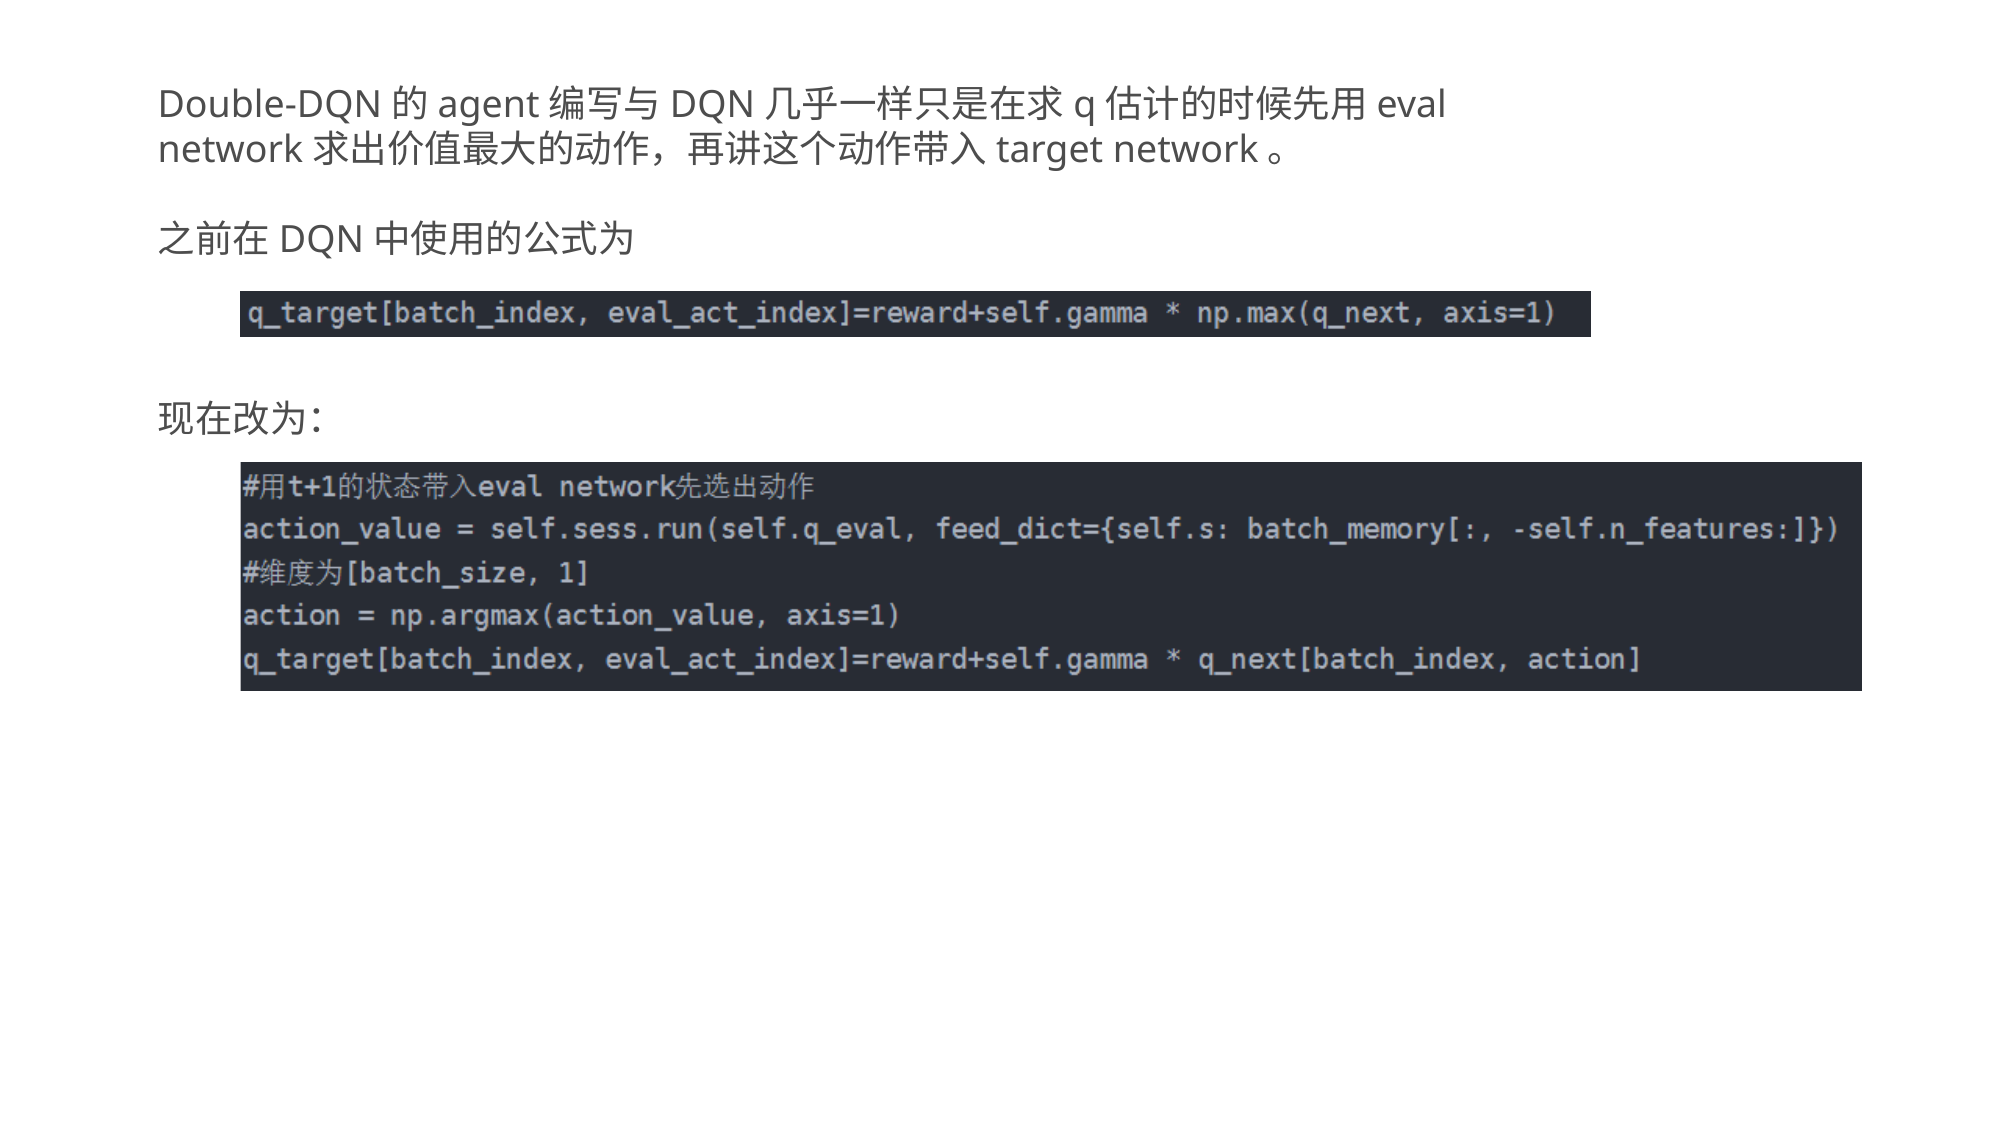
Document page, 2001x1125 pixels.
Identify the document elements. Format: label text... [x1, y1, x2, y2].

picture [240, 291, 1591, 337]
picture [240, 462, 1862, 692]
text_box 现在改为： [142, 388, 1143, 448]
text_box Double-DQN的agent编写与DQN几乎一样只是在求q估计的时候先用eval network求出价值最大的动作，再讲这个动作带入target network。 之前在DQN中使用的公式为 [142, 73, 1493, 268]
